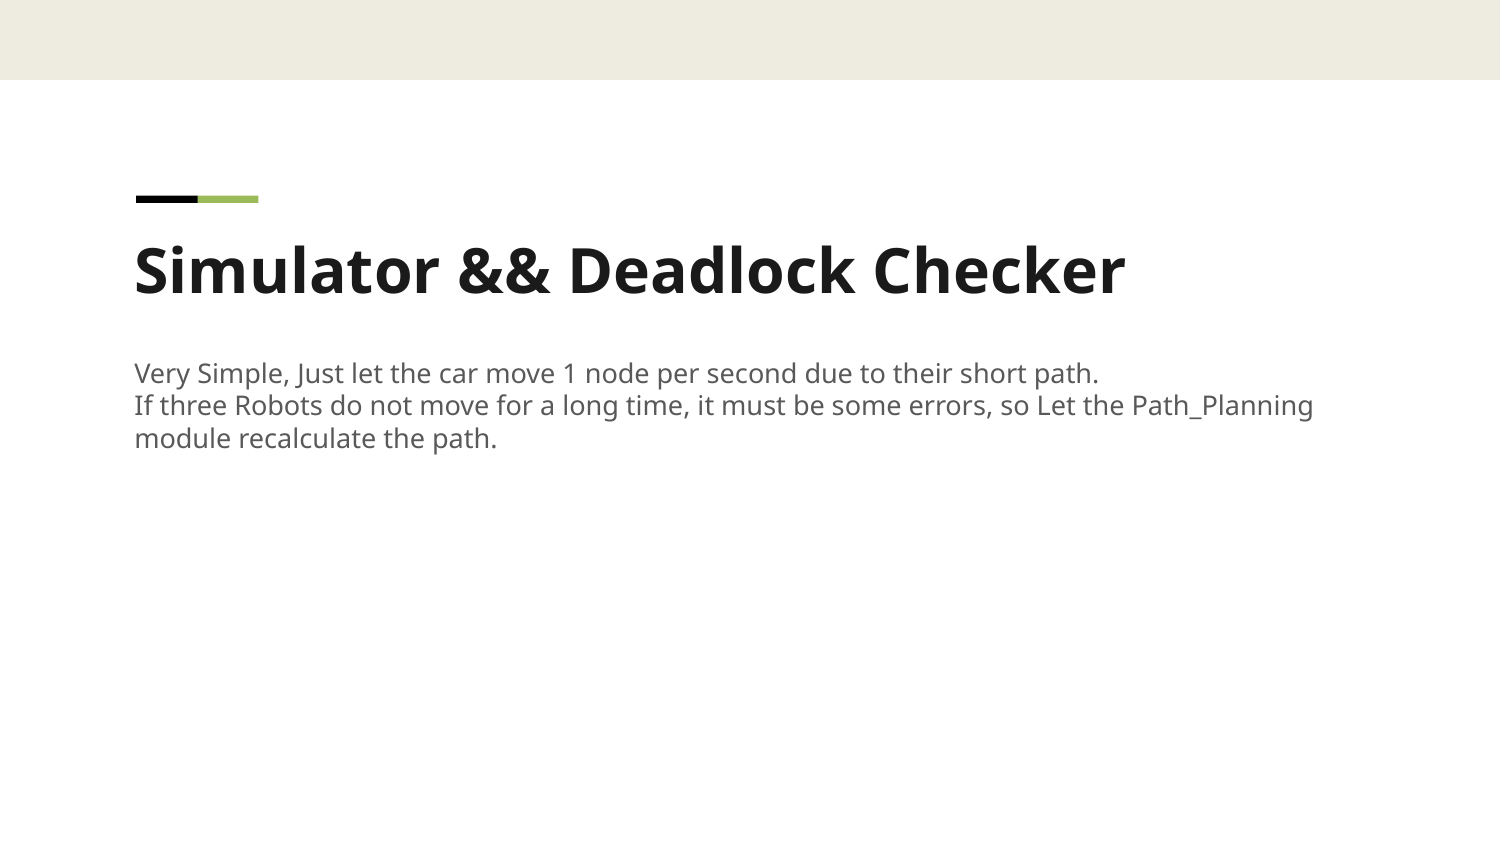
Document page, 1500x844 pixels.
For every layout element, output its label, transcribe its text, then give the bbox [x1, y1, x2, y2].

text_box Very Simple, Just let the car move 1 node per second due to their short path. If three Robots do not move for a long time, it must be some errors, so Let the Path_Planning module recalculate the path. [119, 341, 1381, 712]
text_box Simulator && Deadlock Checker [119, 216, 1500, 304]
